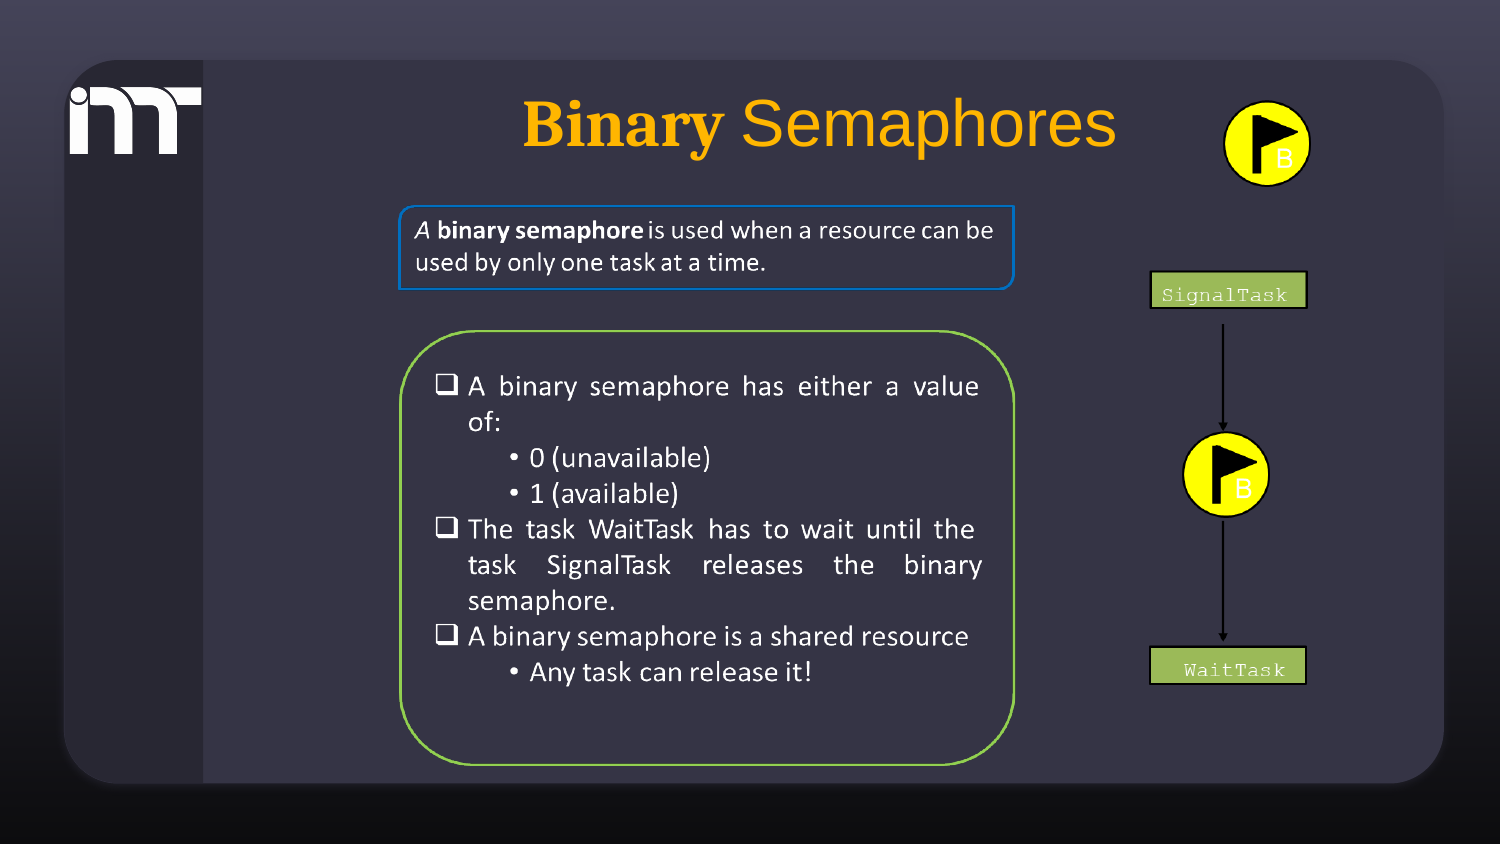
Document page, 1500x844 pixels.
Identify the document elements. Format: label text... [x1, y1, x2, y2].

picture [64, 82, 207, 157]
text_box Binary Semaphores [206, 64, 1436, 181]
picture [396, 100, 1311, 766]
